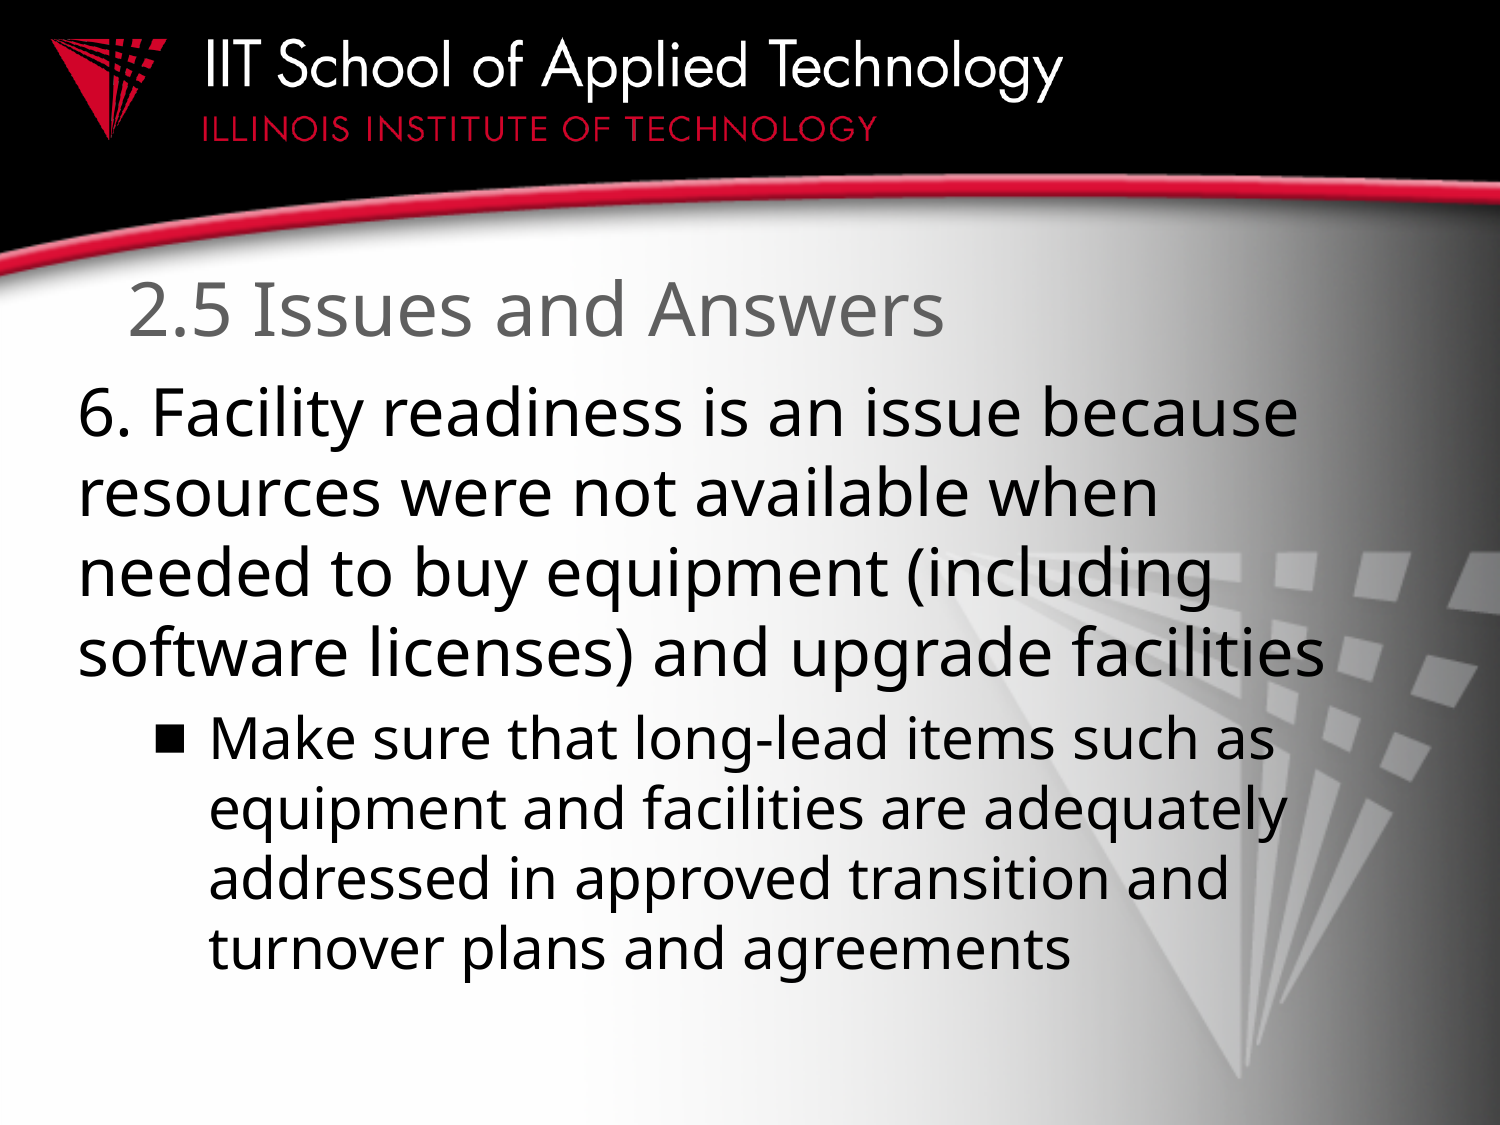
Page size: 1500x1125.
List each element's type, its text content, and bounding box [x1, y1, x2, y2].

picture [0, 0, 1500, 1125]
title 2.5 Issues and Answers [112, 249, 1388, 362]
list 6. Facility readiness is an issue because resources were not available when needed to buy equipment (including software licenses) and upgrade facilities Make sure that long-lead items such as equipment and facilities are adequately addressed in approved transition and turnover plans and agreements [62, 362, 1413, 1063]
